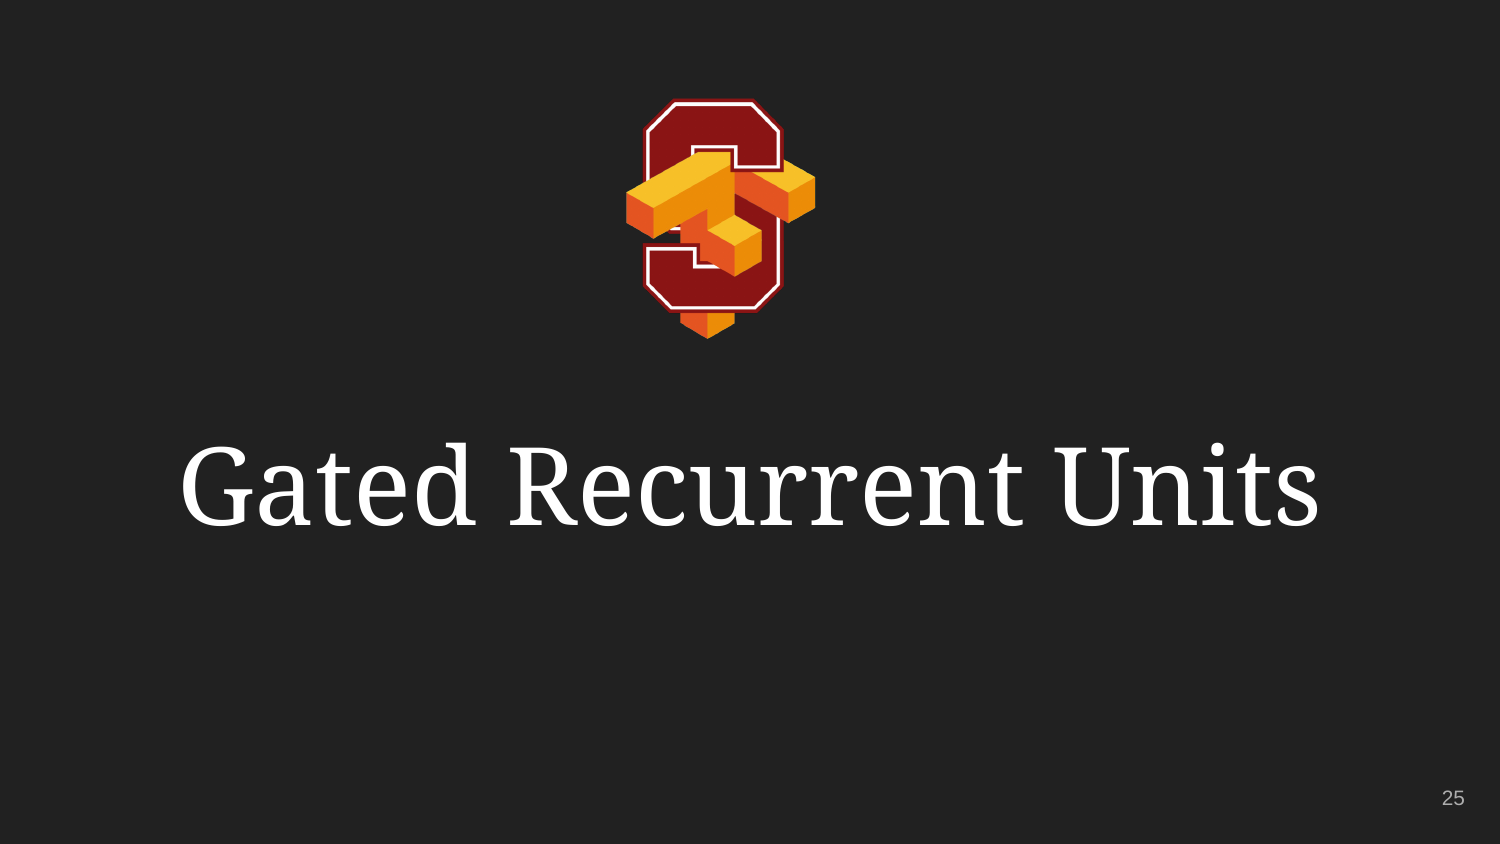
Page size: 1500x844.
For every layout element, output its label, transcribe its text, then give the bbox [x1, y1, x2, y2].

picture [624, 97, 816, 340]
title Gated Recurrent Units [81, 374, 1419, 562]
slide_number ‹#› [1389, 764, 1480, 830]
